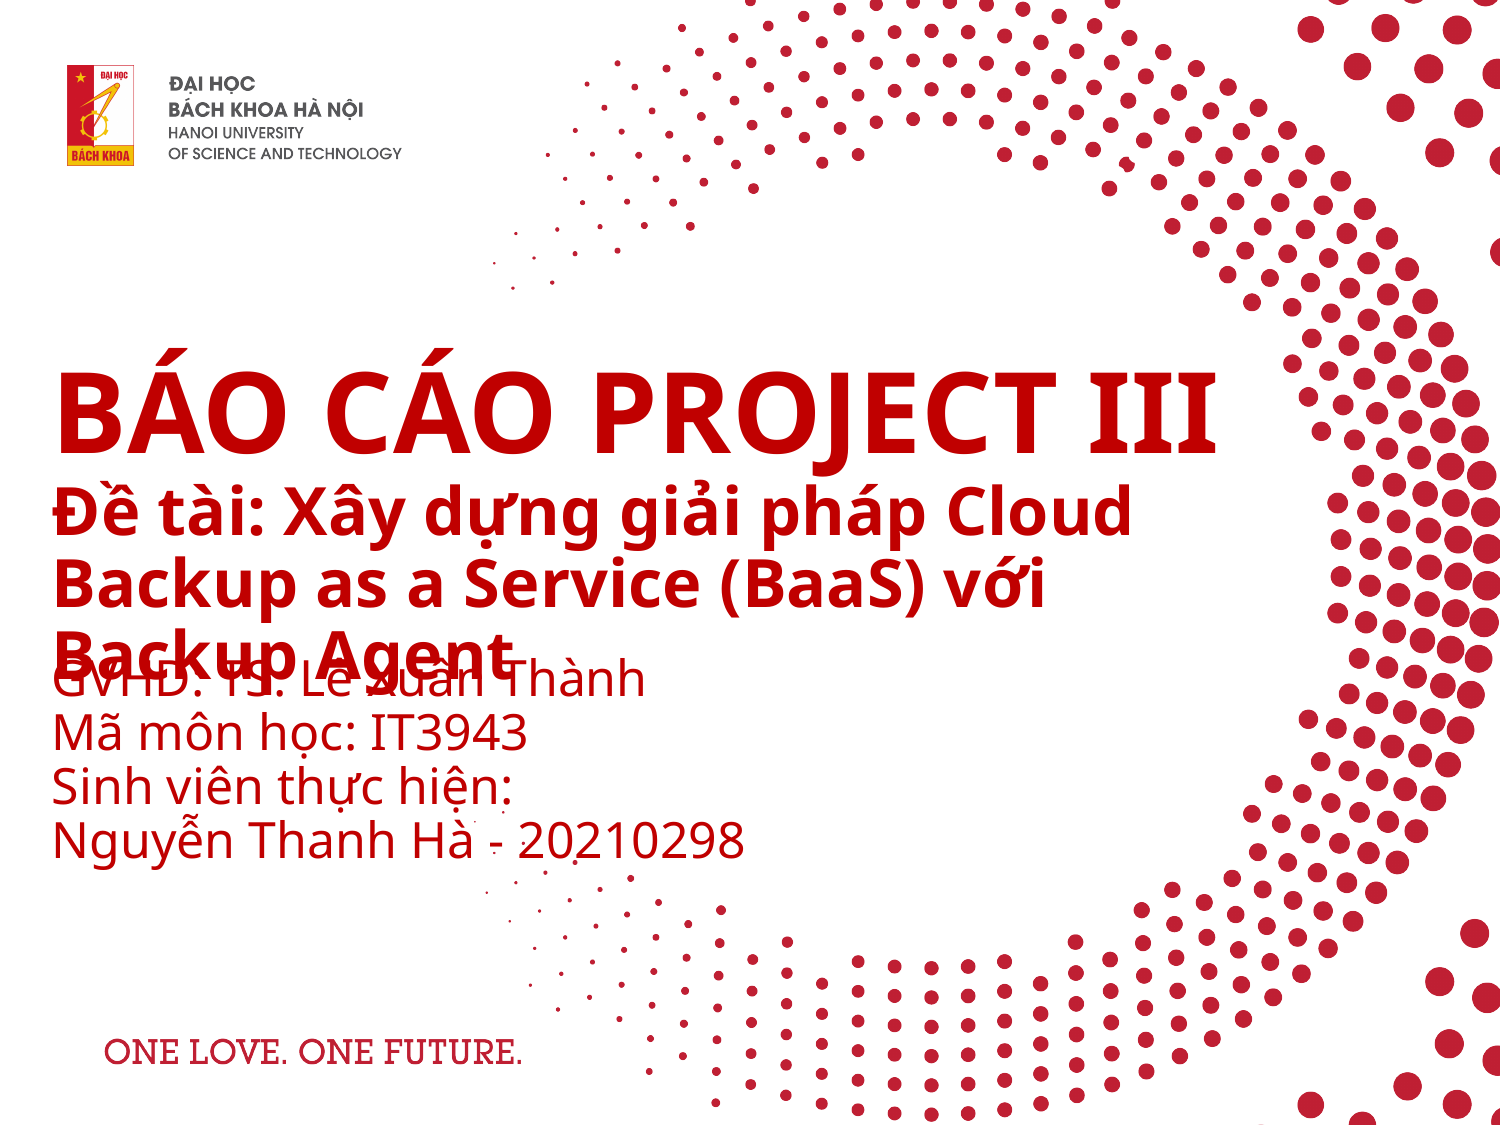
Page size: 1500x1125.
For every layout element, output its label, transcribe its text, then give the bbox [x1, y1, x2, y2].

text_box GVHD: TS. Lê Xuân Thành Mã môn học: IT3943 Sinh viên thực hiện: Nguyễn Thanh Hà - 20210298 [36, 646, 1242, 910]
picture [0, 0, 1500, 1125]
text_box BÁO CÁO PROJECT III Đề tài: Xây dựng giải pháp Cloud Backup as a Service (BaaS) với Backup Agent [37, 349, 1303, 647]
